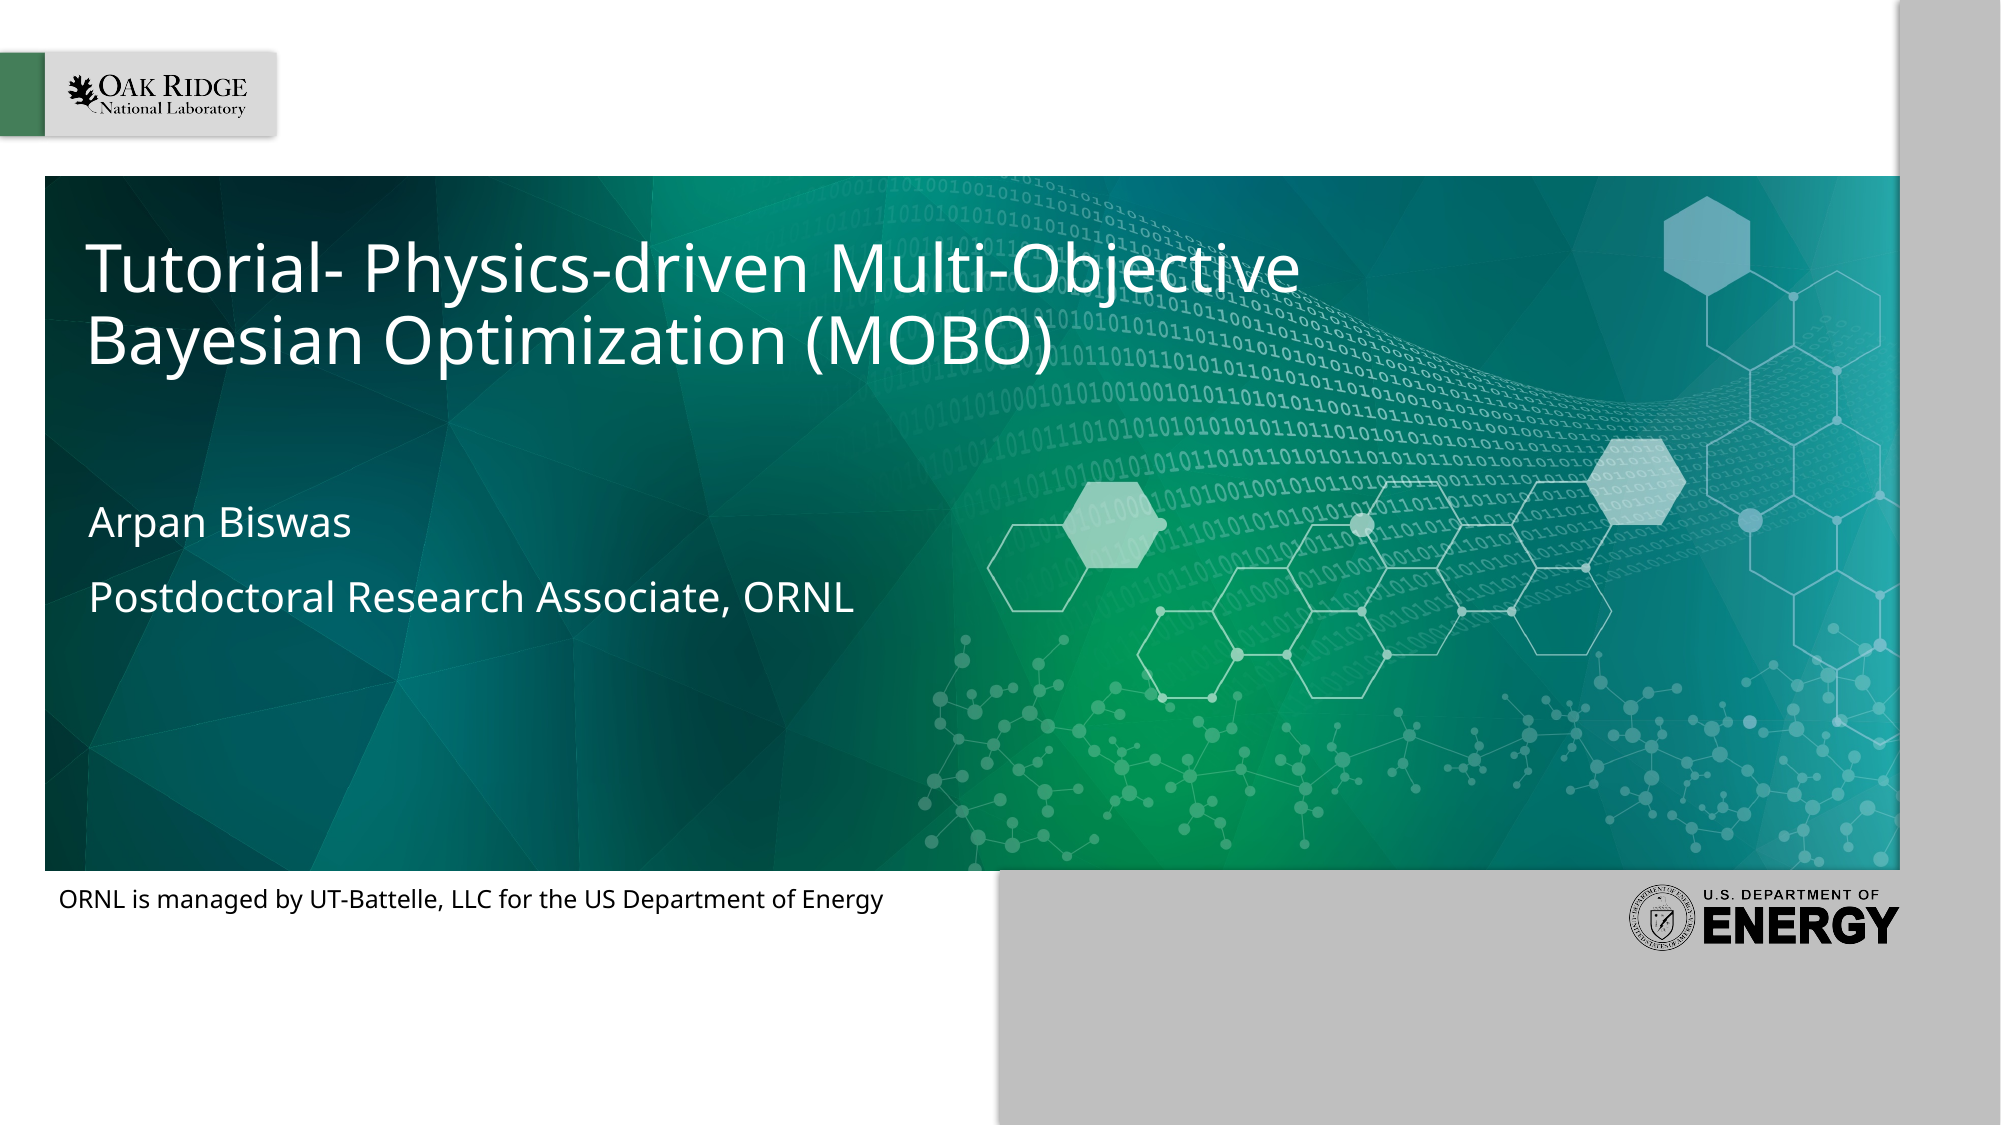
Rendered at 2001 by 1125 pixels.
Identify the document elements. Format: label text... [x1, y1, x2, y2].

subtitle Arpan Biswas Postdoctoral Research Associate, ORNL [73, 494, 967, 828]
picture [67, 74, 247, 118]
picture [45, 176, 1899, 871]
picture [1629, 884, 1900, 951]
title Tutorial- Physics-driven Multi-Objective Bayesian Optimization (MOBO) [70, 227, 1495, 389]
